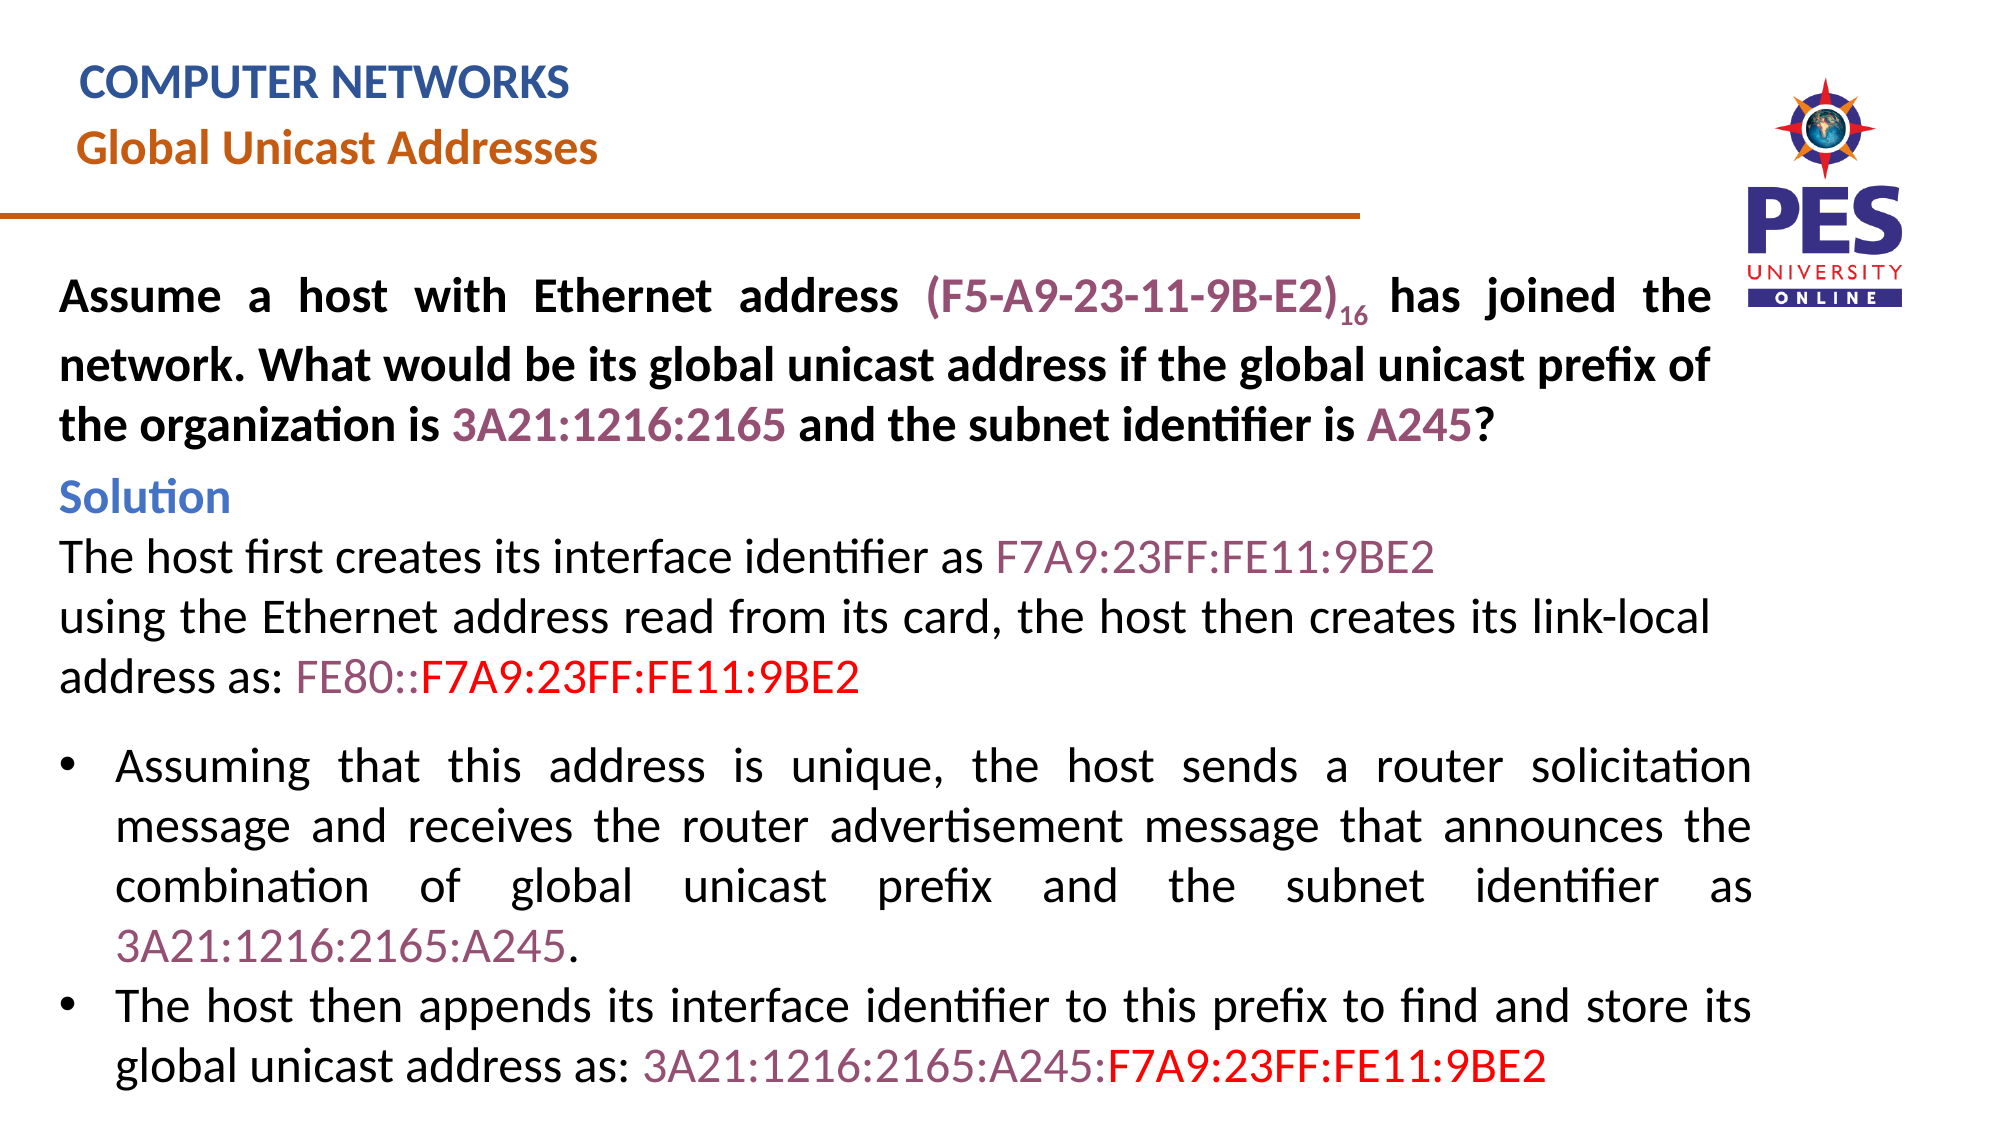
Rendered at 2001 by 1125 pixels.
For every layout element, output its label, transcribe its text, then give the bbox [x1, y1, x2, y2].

text_box Global Unicast Addresses [60, 106, 1374, 182]
text_box Assume a host with Ethernet address (F5-A9-23-11-9B-E2)16 has joined the network. What would be its global unicast address if the global unicast prefix of the organization is 3A21:1216:2165 and the subnet identifier is A245? Solution The host first creates its interface identifier as F7A9:23FF:FE11:9BE2 using the Ethernet address read from its card, the host then creates its link-local address as: FE80::F7A9:23FF:FE11:9BE2 [43, 255, 1728, 712]
text_box COMPUTER NETWORKS [64, 41, 1295, 106]
text_box Assuming that this address is unique, the host sends a router solicitation message and receives the router advertisement message that announces the combination of global unicast prefix and the subnet identifier as 3A21:1216:2165:A245. The host then appends its interface identifier to this prefix to find and store its global unicast address as: 3A21:1216:2165:A245:F7A9:23FF:FE11:9BE2 [43, 725, 1769, 1101]
picture [1748, 76, 1902, 307]
